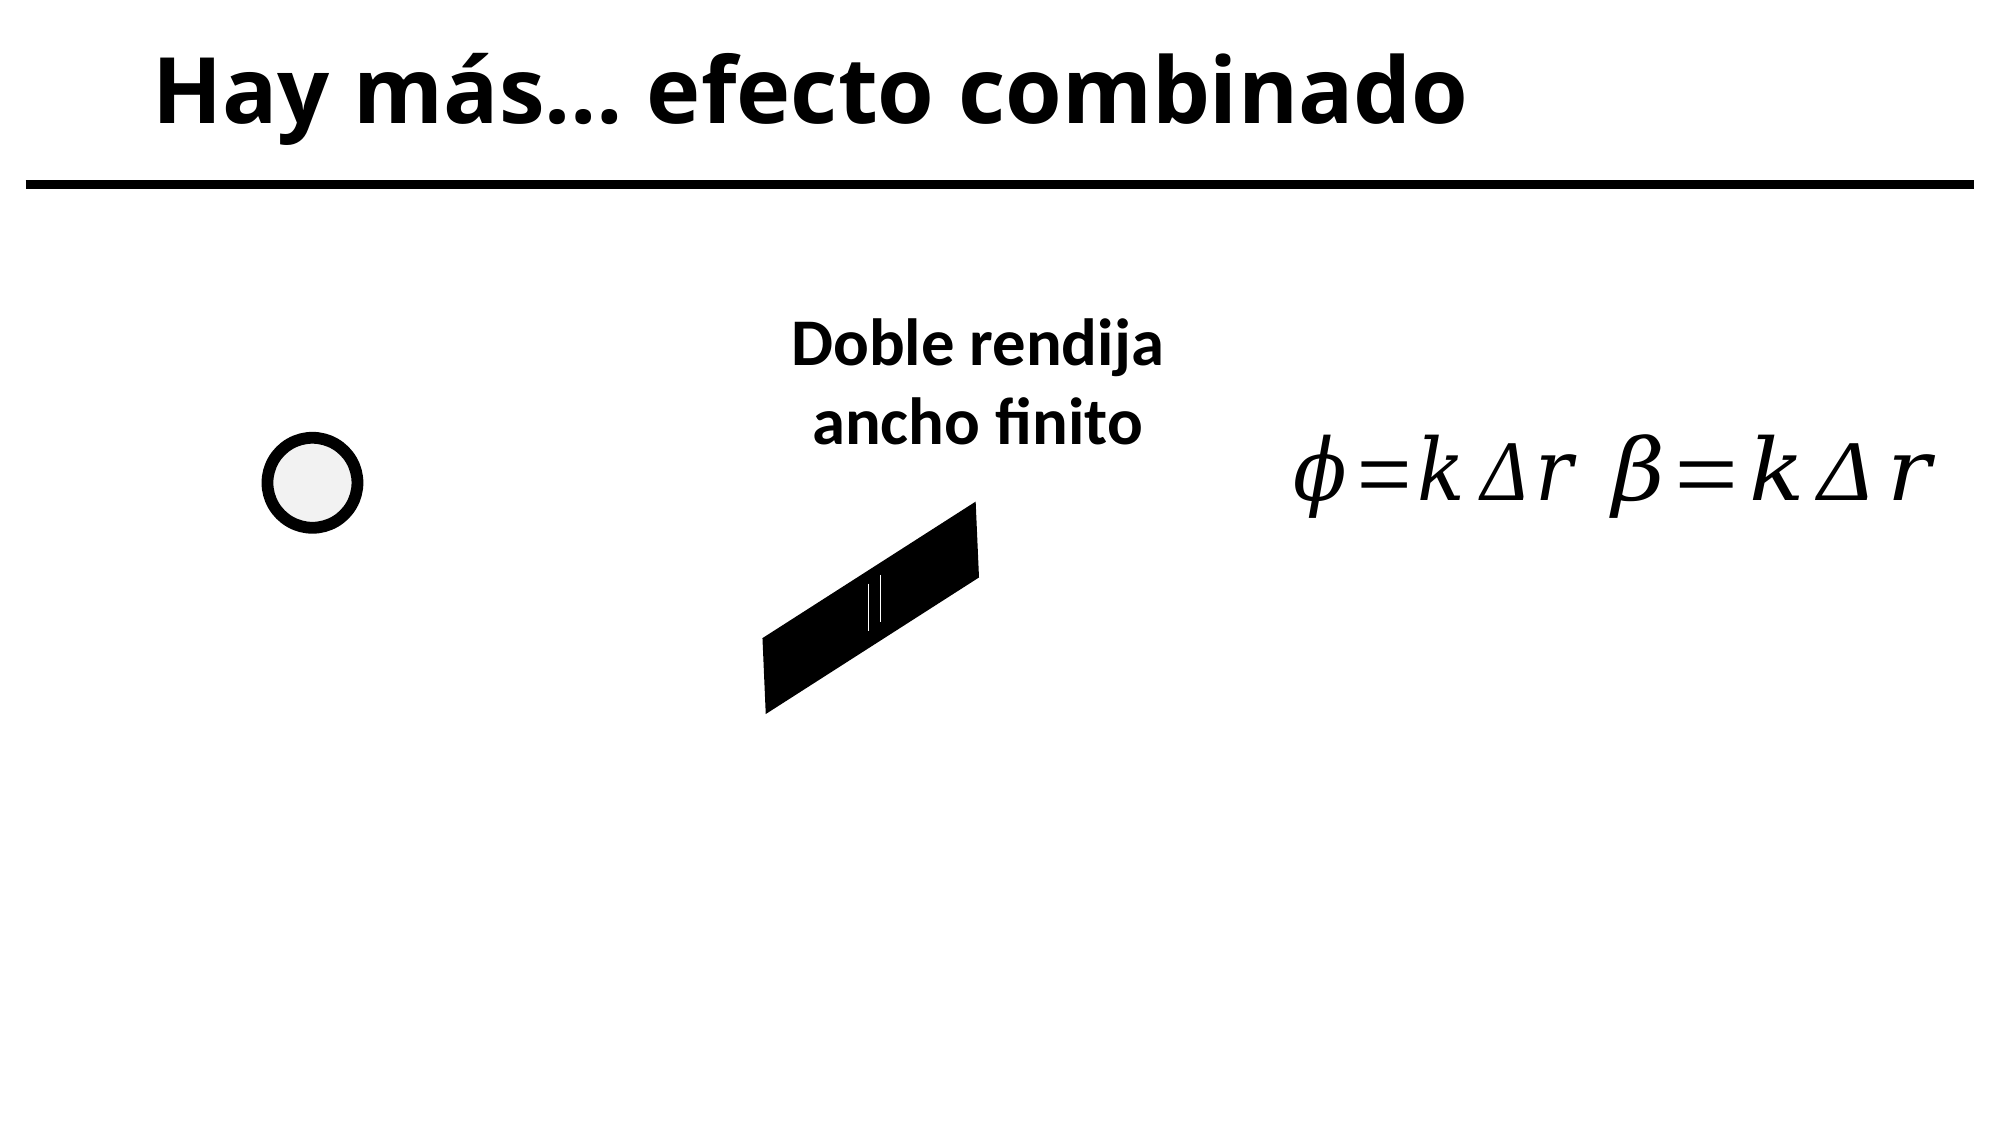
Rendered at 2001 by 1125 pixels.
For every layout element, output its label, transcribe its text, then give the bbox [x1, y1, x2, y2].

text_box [763, 503, 978, 713]
text_box Doble rendija ancho finito [776, 290, 1180, 466]
title Hay más… efecto combinado [137, 26, 1863, 161]
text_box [1289, 424, 1939, 521]
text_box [109, 255, 517, 628]
